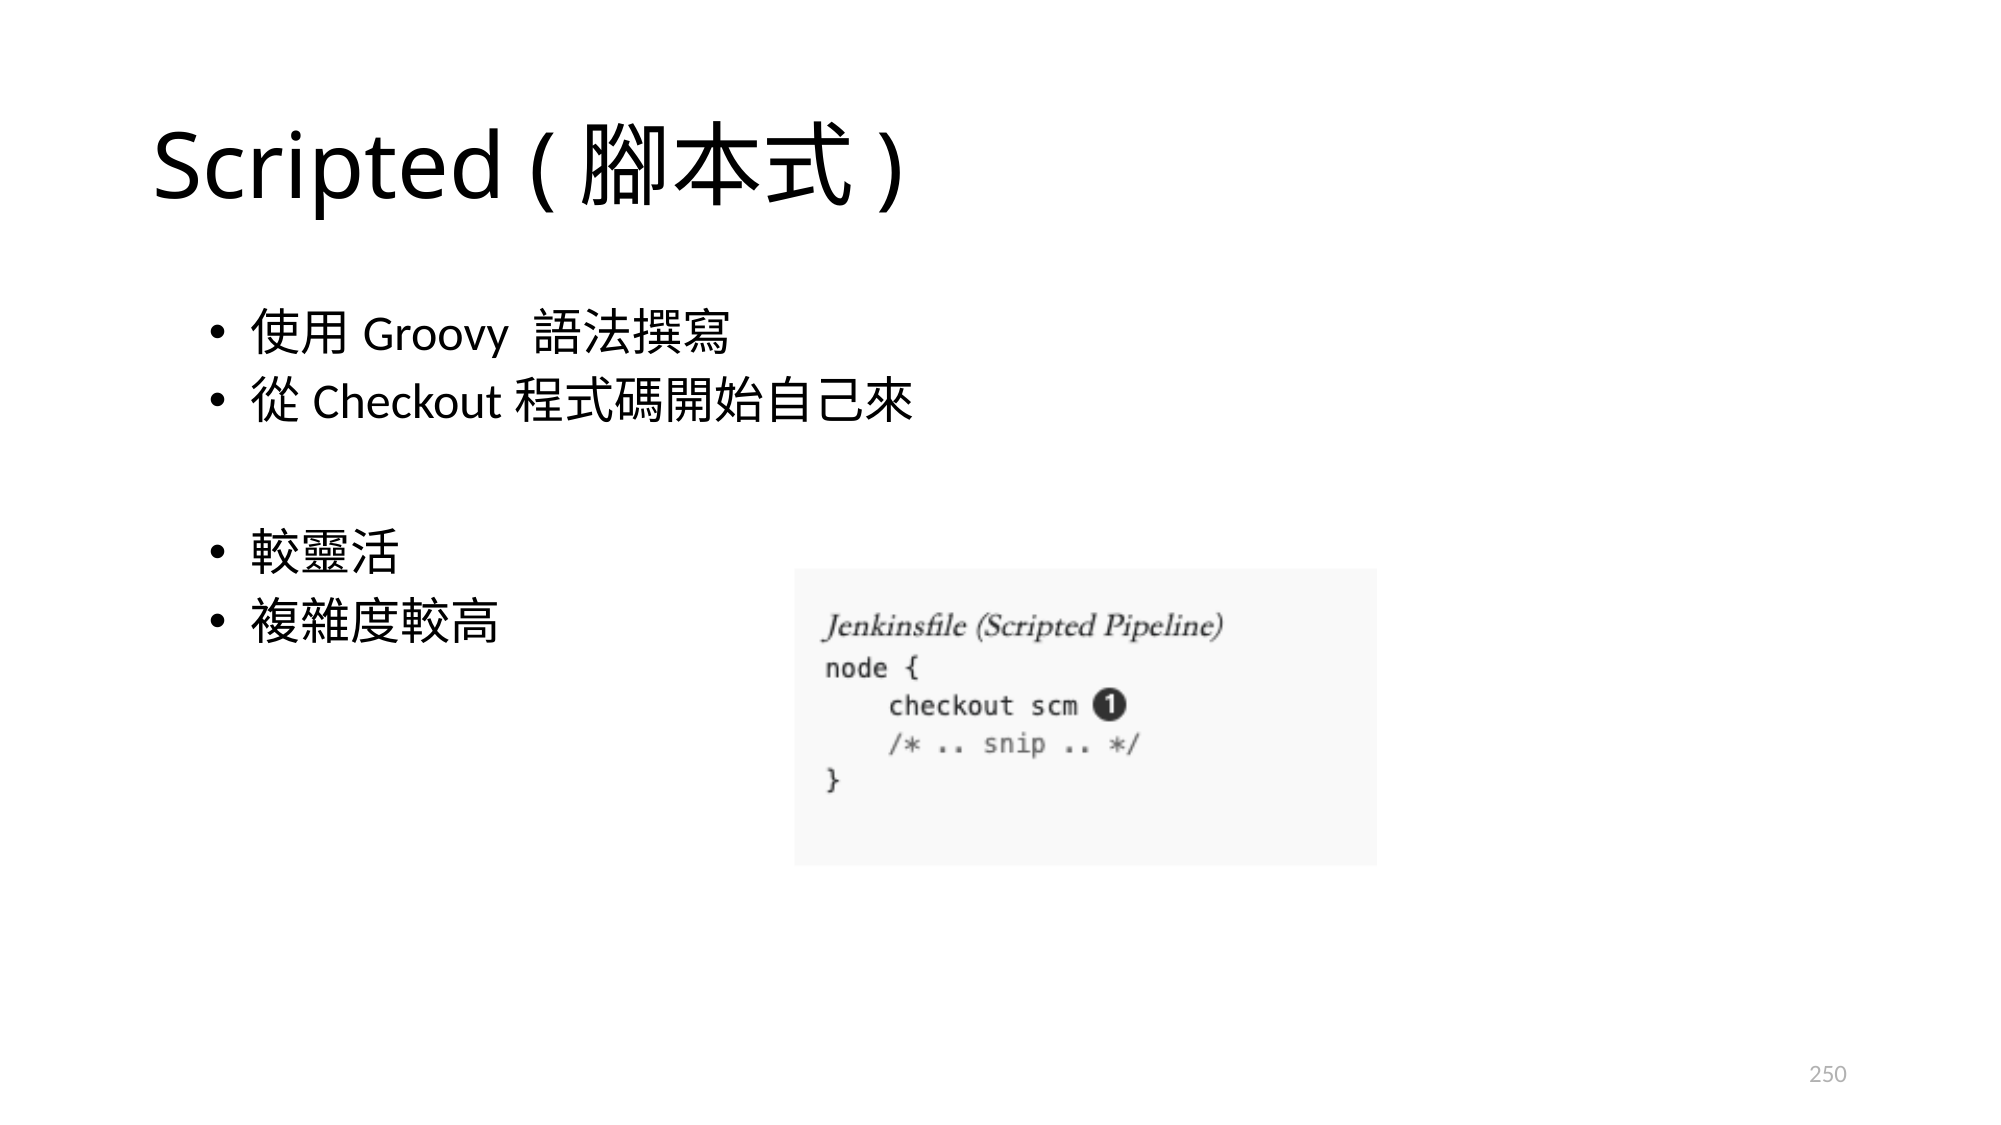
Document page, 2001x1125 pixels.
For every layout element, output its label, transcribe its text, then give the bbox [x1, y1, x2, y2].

picture [789, 565, 1377, 889]
list 使用Groovy 語法撰寫 從Checkout程式碼開始自己來 較靈活 複雜度較高 [137, 299, 1863, 1014]
title Scripted (腳本式) [137, 59, 1863, 278]
slide_number 250 [1412, 1042, 1863, 1103]
